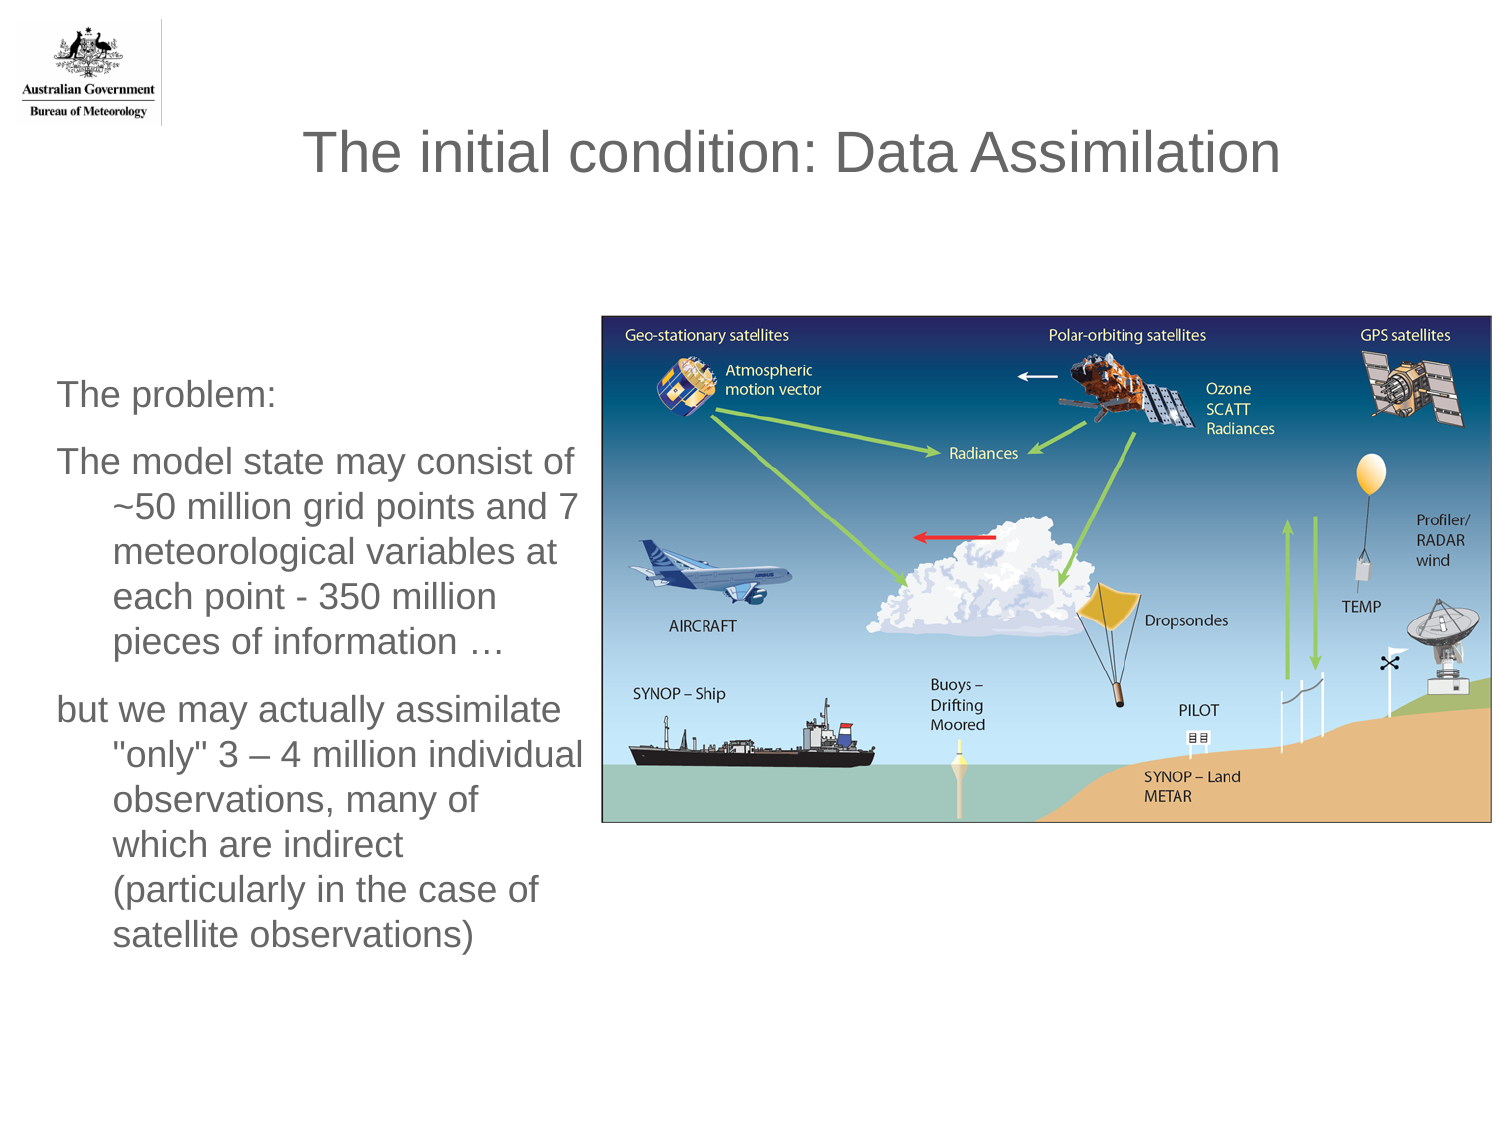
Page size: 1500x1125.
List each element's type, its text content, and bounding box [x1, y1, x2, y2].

picture [16, 19, 162, 126]
title The initial condition: Data Assimilation [257, 55, 1329, 243]
picture [599, 314, 1492, 824]
list The problem: The model state may consist of ~50 million grid points and 7 meteorological variables at each point - 350 million pieces of information … but we may actually assimilate "only" 3 – 4 million individual observations, many of which are indirect (particularly in the case of satellite observations) [41, 294, 600, 1063]
